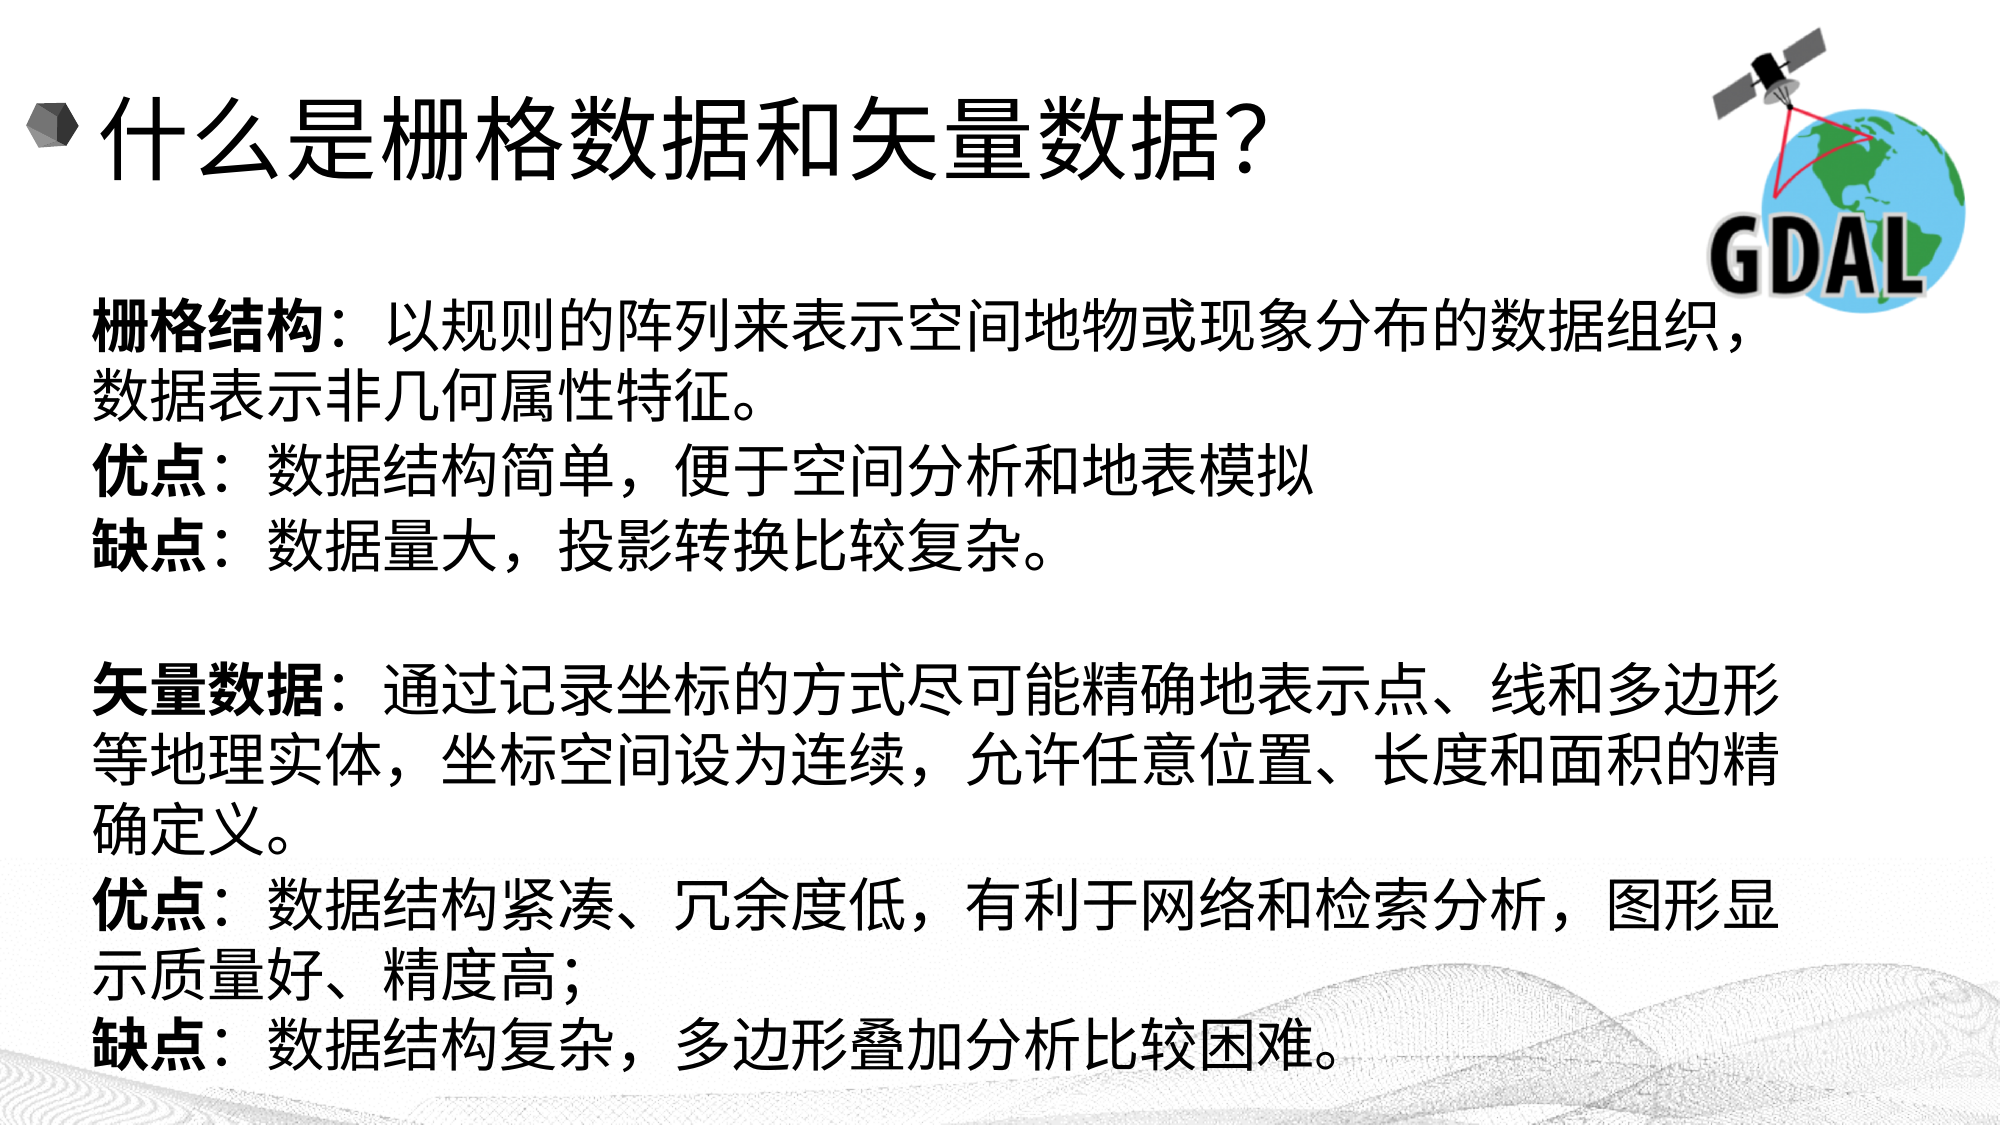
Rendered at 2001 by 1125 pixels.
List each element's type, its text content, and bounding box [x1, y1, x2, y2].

picture [1695, 21, 1969, 316]
text_box 栅格结构：以规则的阵列来表示空间地物或现象分布的数据组织，数据表示非几何属性特征。 优点：数据结构简单，便于空间分析和地表模拟 缺点：数据量大，投影转换比较复杂。 矢量数据：通过记录坐标的方式尽可能精确地表示点、线和多边形等地理实体，坐标空间设为连续，允许任意位置、长度和面积的精确定义。 优点：数据结构紧凑、冗余度低，有利于网络和检索分析，图形显示质量好、精度高； 缺点：数据结构复杂，多边形叠加分析比较困难。 [76, 281, 1833, 846]
picture [0, 846, 2000, 1125]
text_box 什么是栅格数据和矢量数据？ [83, 74, 1348, 200]
